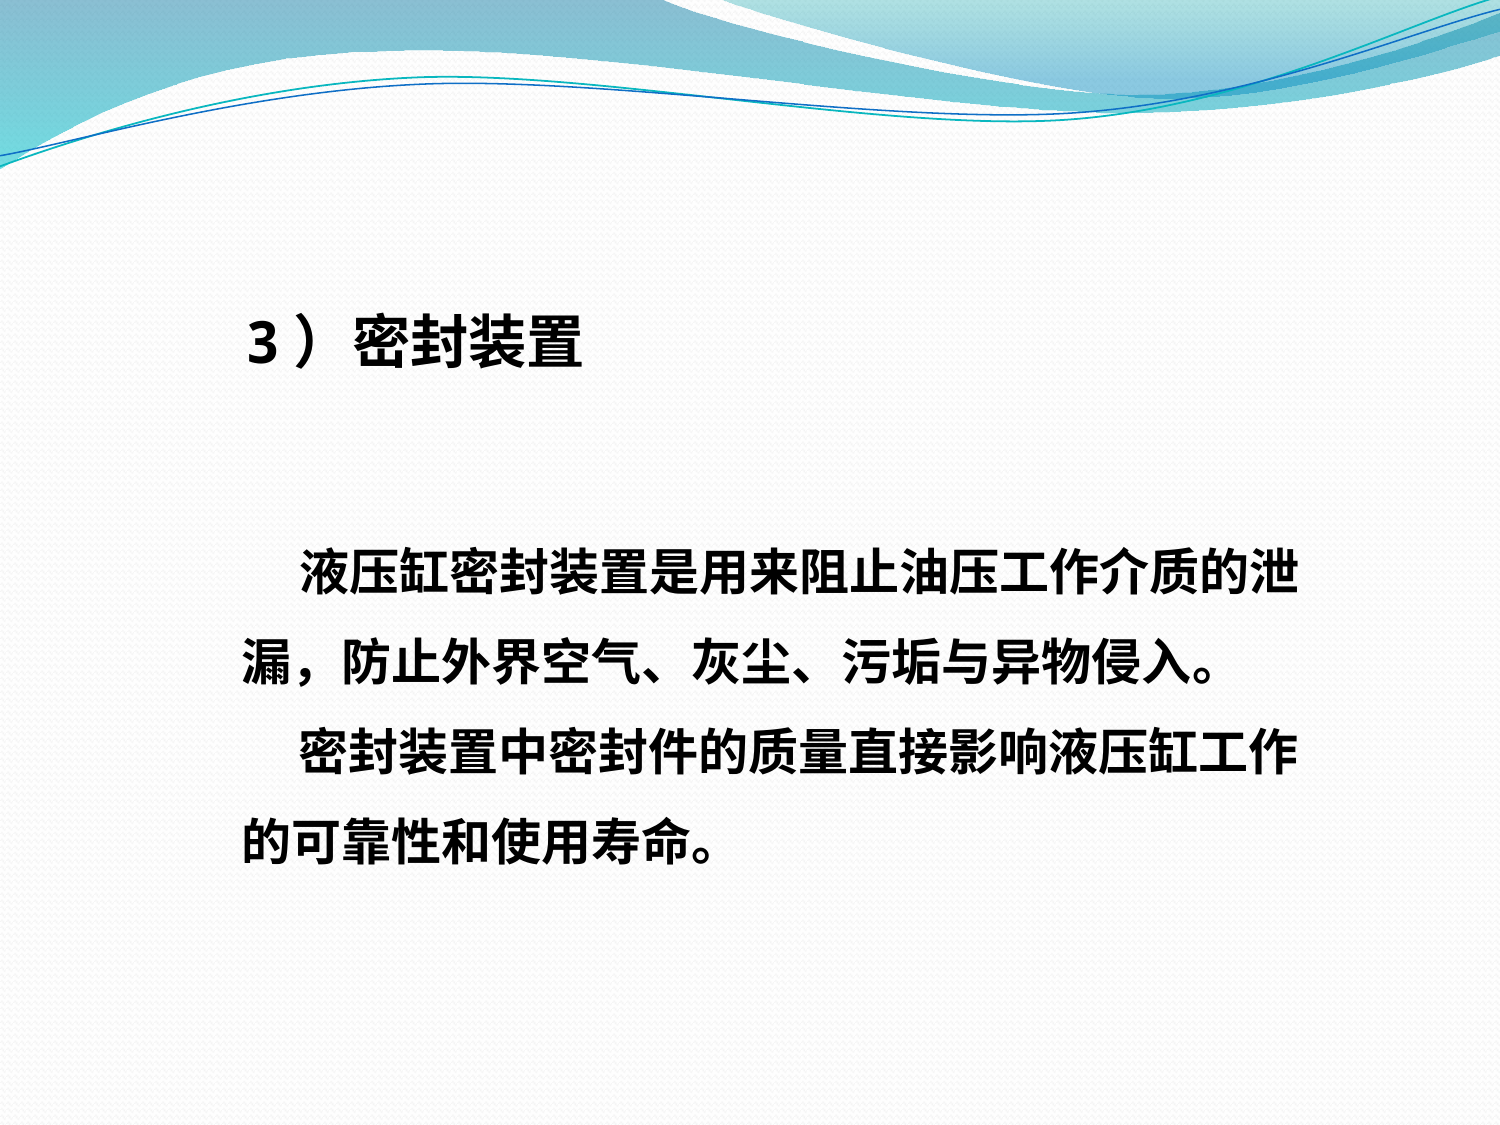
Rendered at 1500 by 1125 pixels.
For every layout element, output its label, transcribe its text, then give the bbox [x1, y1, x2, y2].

text_box 3）密封装置 [230, 298, 718, 383]
text_box 液压缸密封装置是用来阻止油压工作介质的泄漏，防止外界空气、灰尘、污垢与异物侵入。 密封装置中密封件的质量直接影响液压缸工作的可靠性和使用寿命。 [226, 503, 1326, 879]
